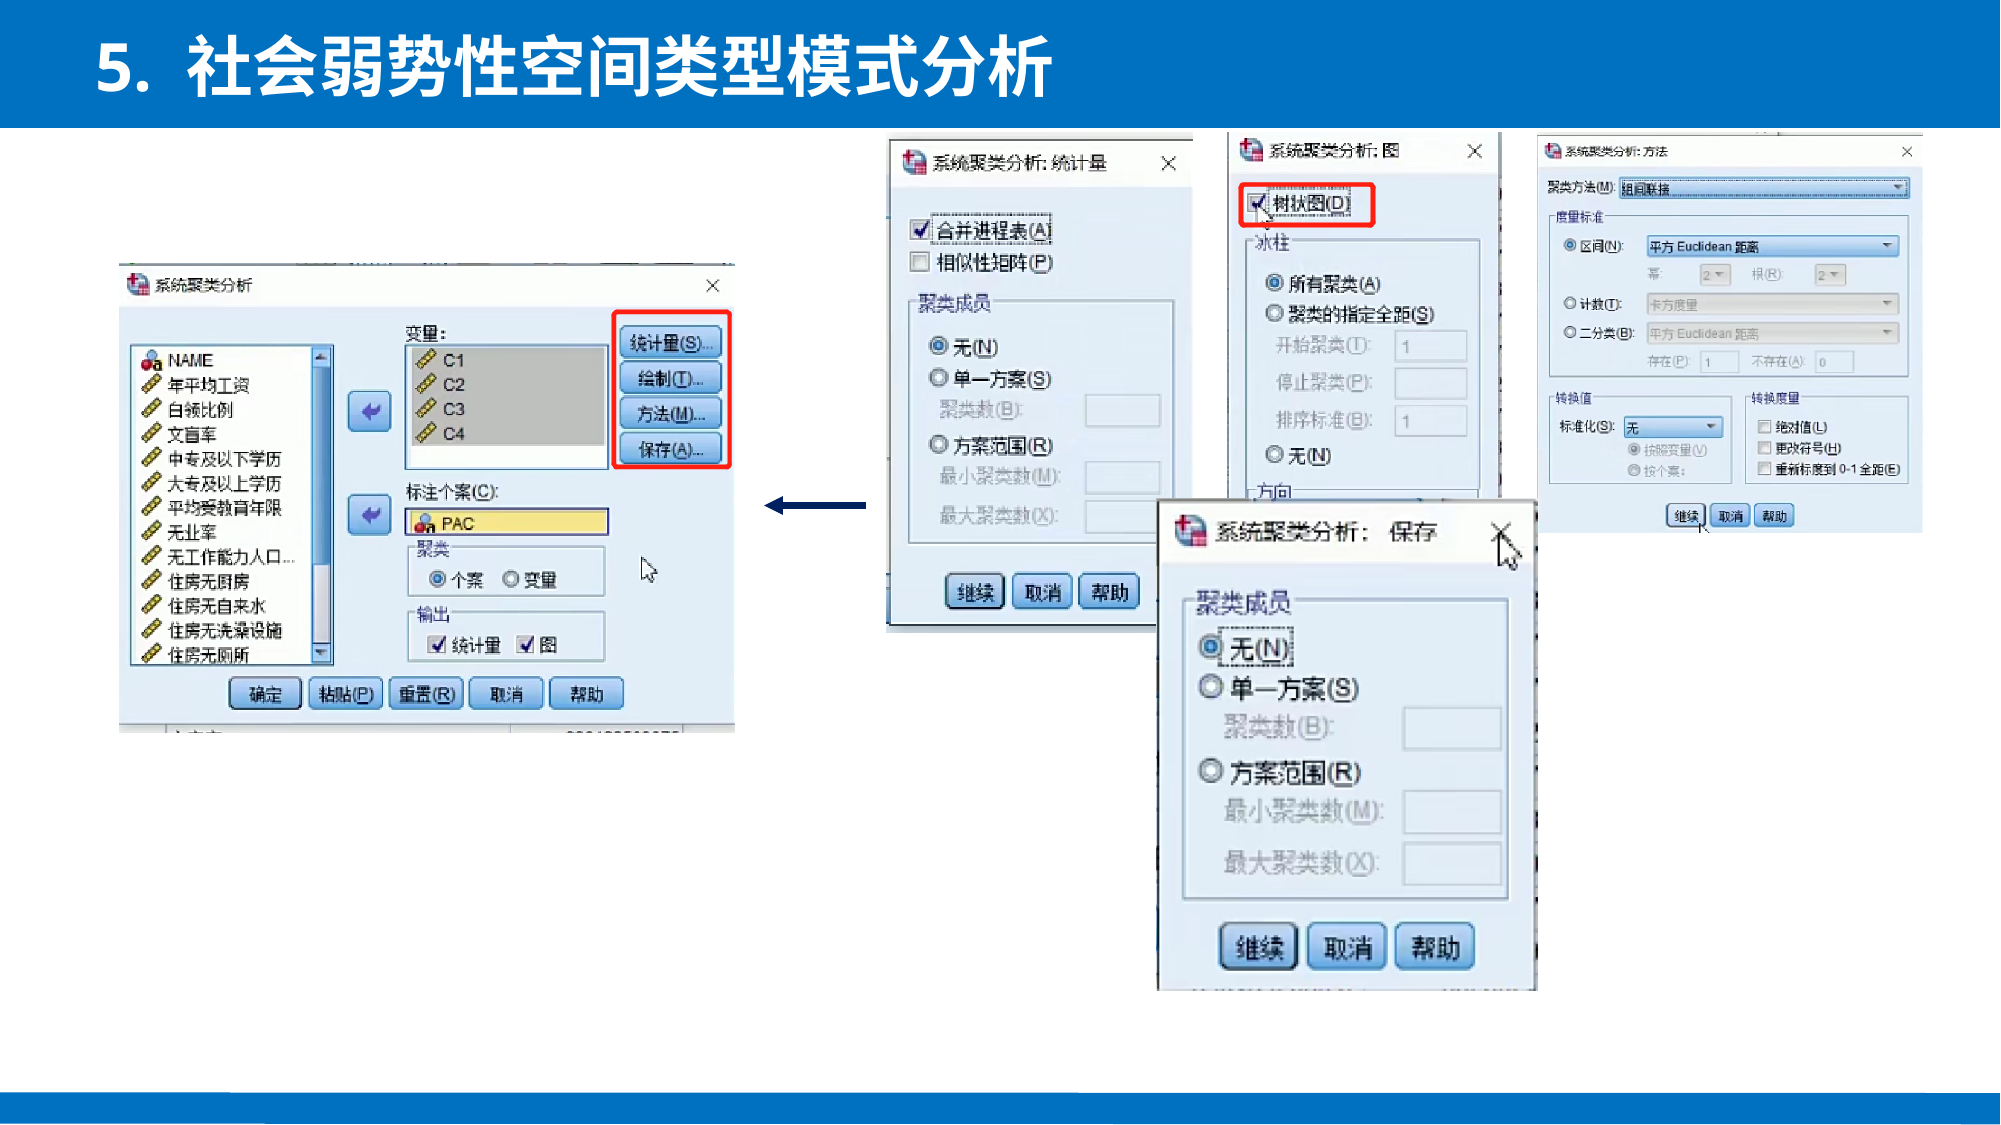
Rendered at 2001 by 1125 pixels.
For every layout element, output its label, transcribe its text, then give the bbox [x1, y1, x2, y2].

title 5. 社会弱势性空间类型模式分析 [80, 16, 1806, 124]
picture [119, 263, 735, 733]
picture [886, 132, 1923, 991]
slide_number [1550, 1078, 2000, 1125]
